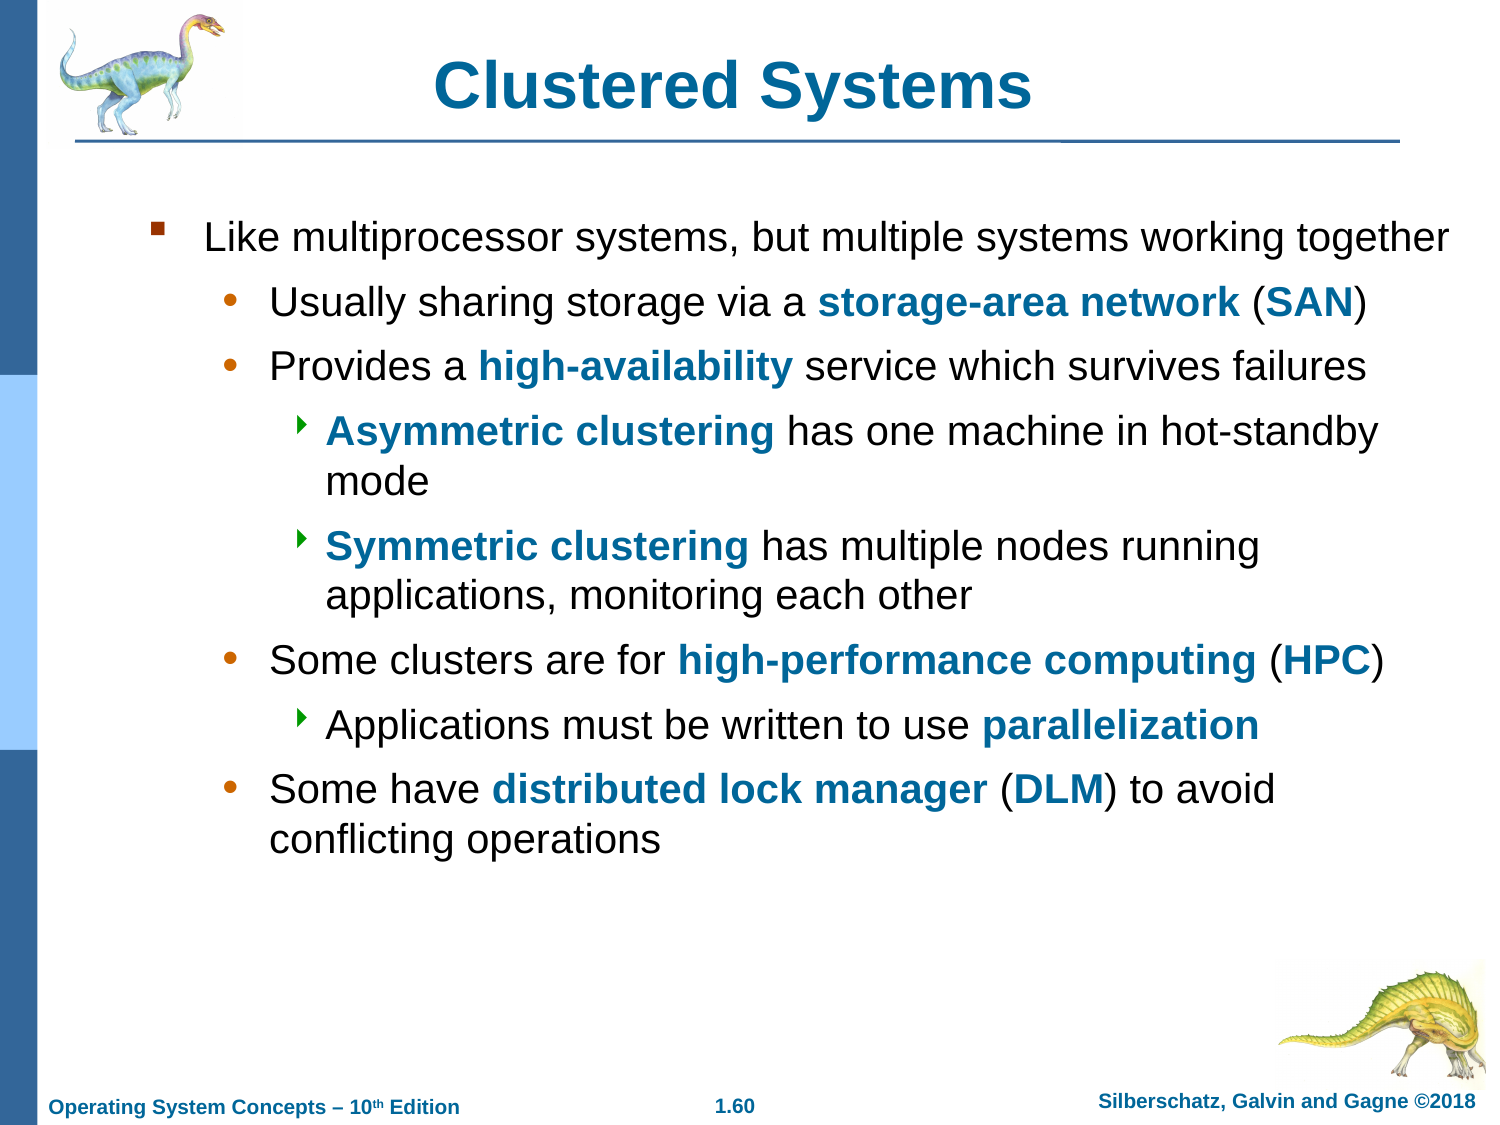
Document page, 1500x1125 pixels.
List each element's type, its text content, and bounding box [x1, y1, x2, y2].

title Clustered Systems [75, 34, 1393, 130]
picture [1275, 959, 1486, 1090]
list Like multiprocessor systems, but multiple systems working together Usually sharing storage via a storage-area network (SAN) Provides a high-availability service which survives failures Asymmetric clustering has one machine in hot-standby mode Symmetric clustering has multiple nodes running applications, monitoring each other Some clusters are for high-performance computing (HPC) Applications must be written to use parallelization Some have distributed lock manager (DLM) to avoid conflicting operations [132, 202, 1483, 946]
picture [46, 0, 243, 149]
